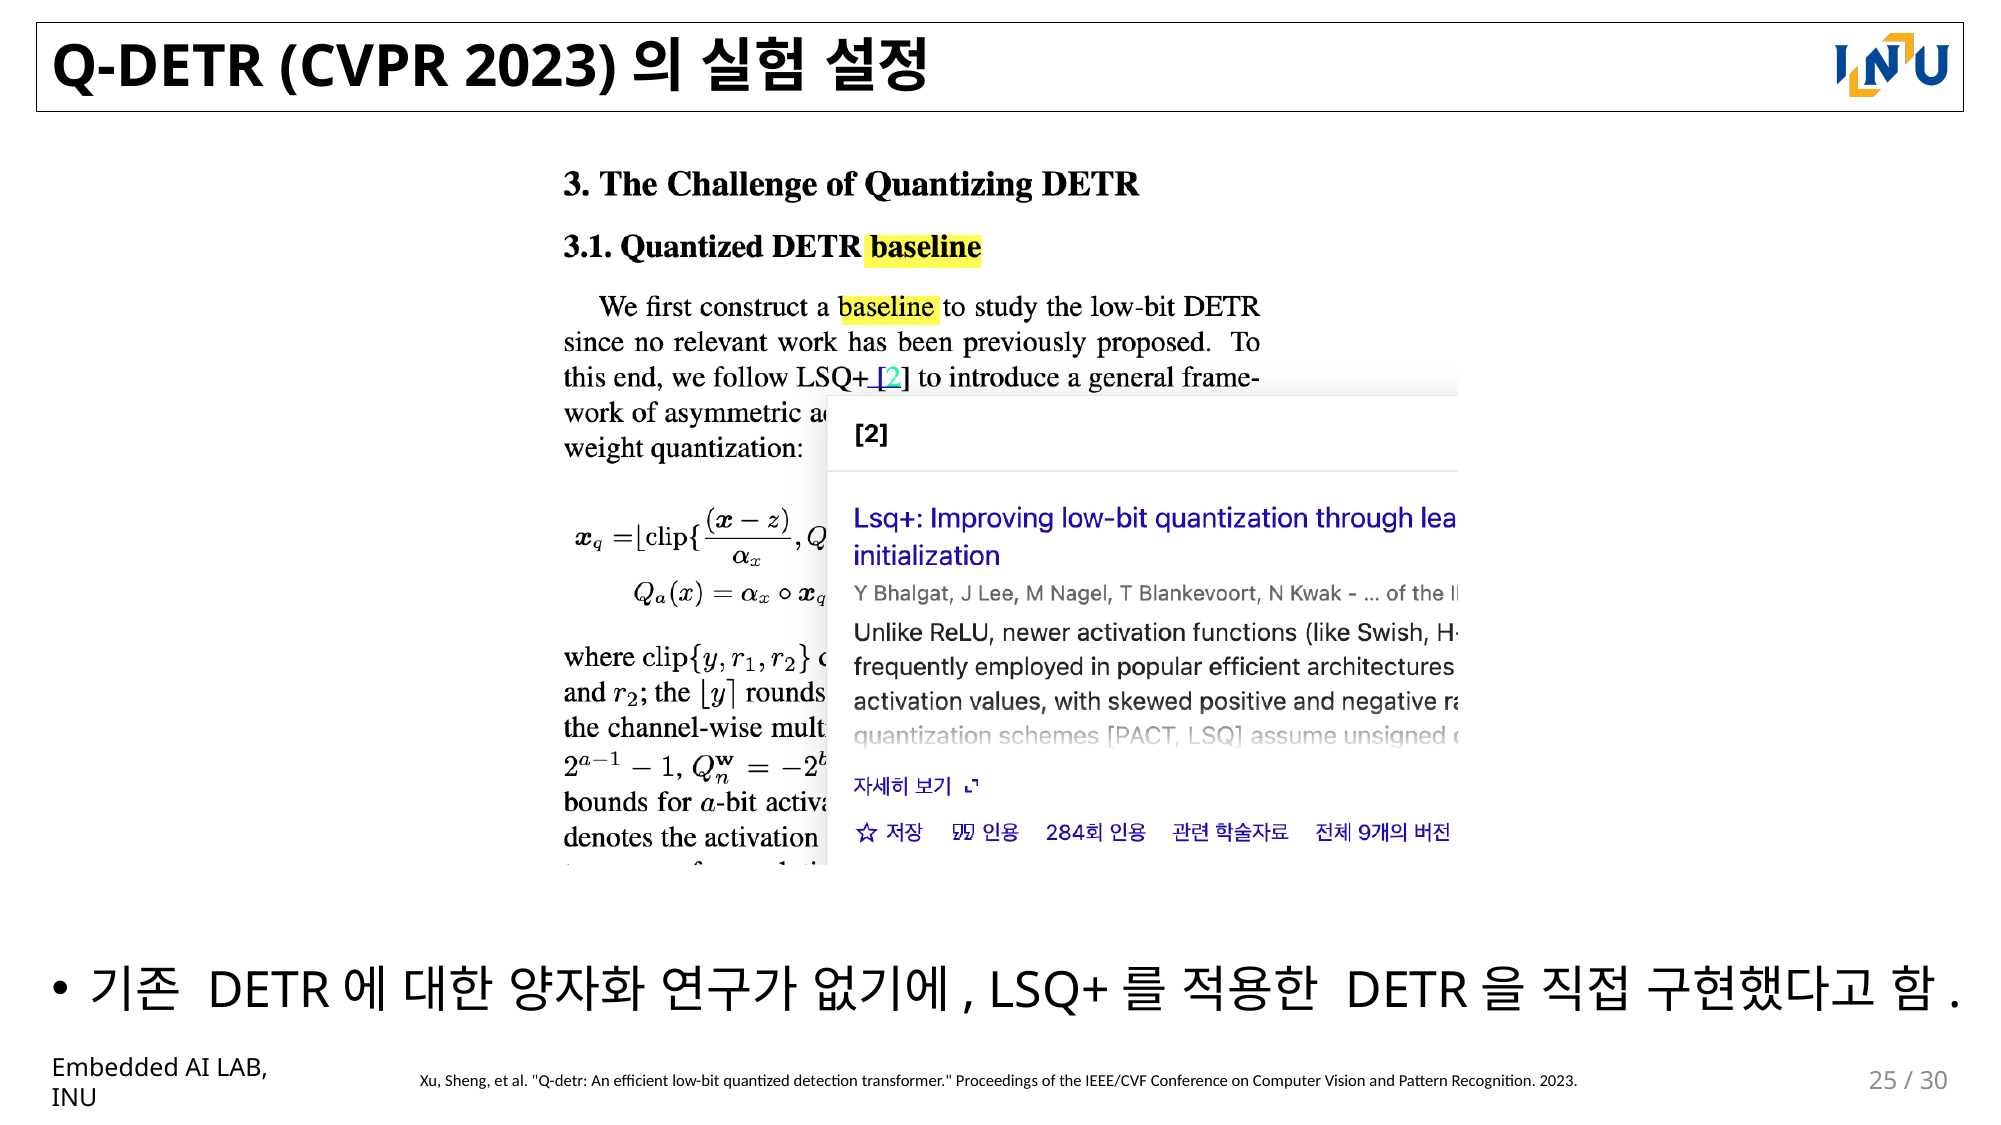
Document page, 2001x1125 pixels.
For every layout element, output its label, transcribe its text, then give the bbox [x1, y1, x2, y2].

title Q-DETR (CVPR 2023)의 실험 설정 [36, 22, 1964, 112]
slide_number 25 / 30 [1513, 1051, 1964, 1112]
picture [542, 150, 1458, 865]
list 기존 DETR에 대한 양자화 연구가 없기에, LSQ+를 적용한 DETR을 직접 구현했다고 함. [36, 919, 1974, 1029]
text_box Xu, Sheng, et al. "Q-detr: An efficient low-bit quantized detection transformer." Proceedings of the IEEE/CVF Conference on Computer Vision and Pattern Recognition. 2023. [405, 1062, 1513, 1098]
